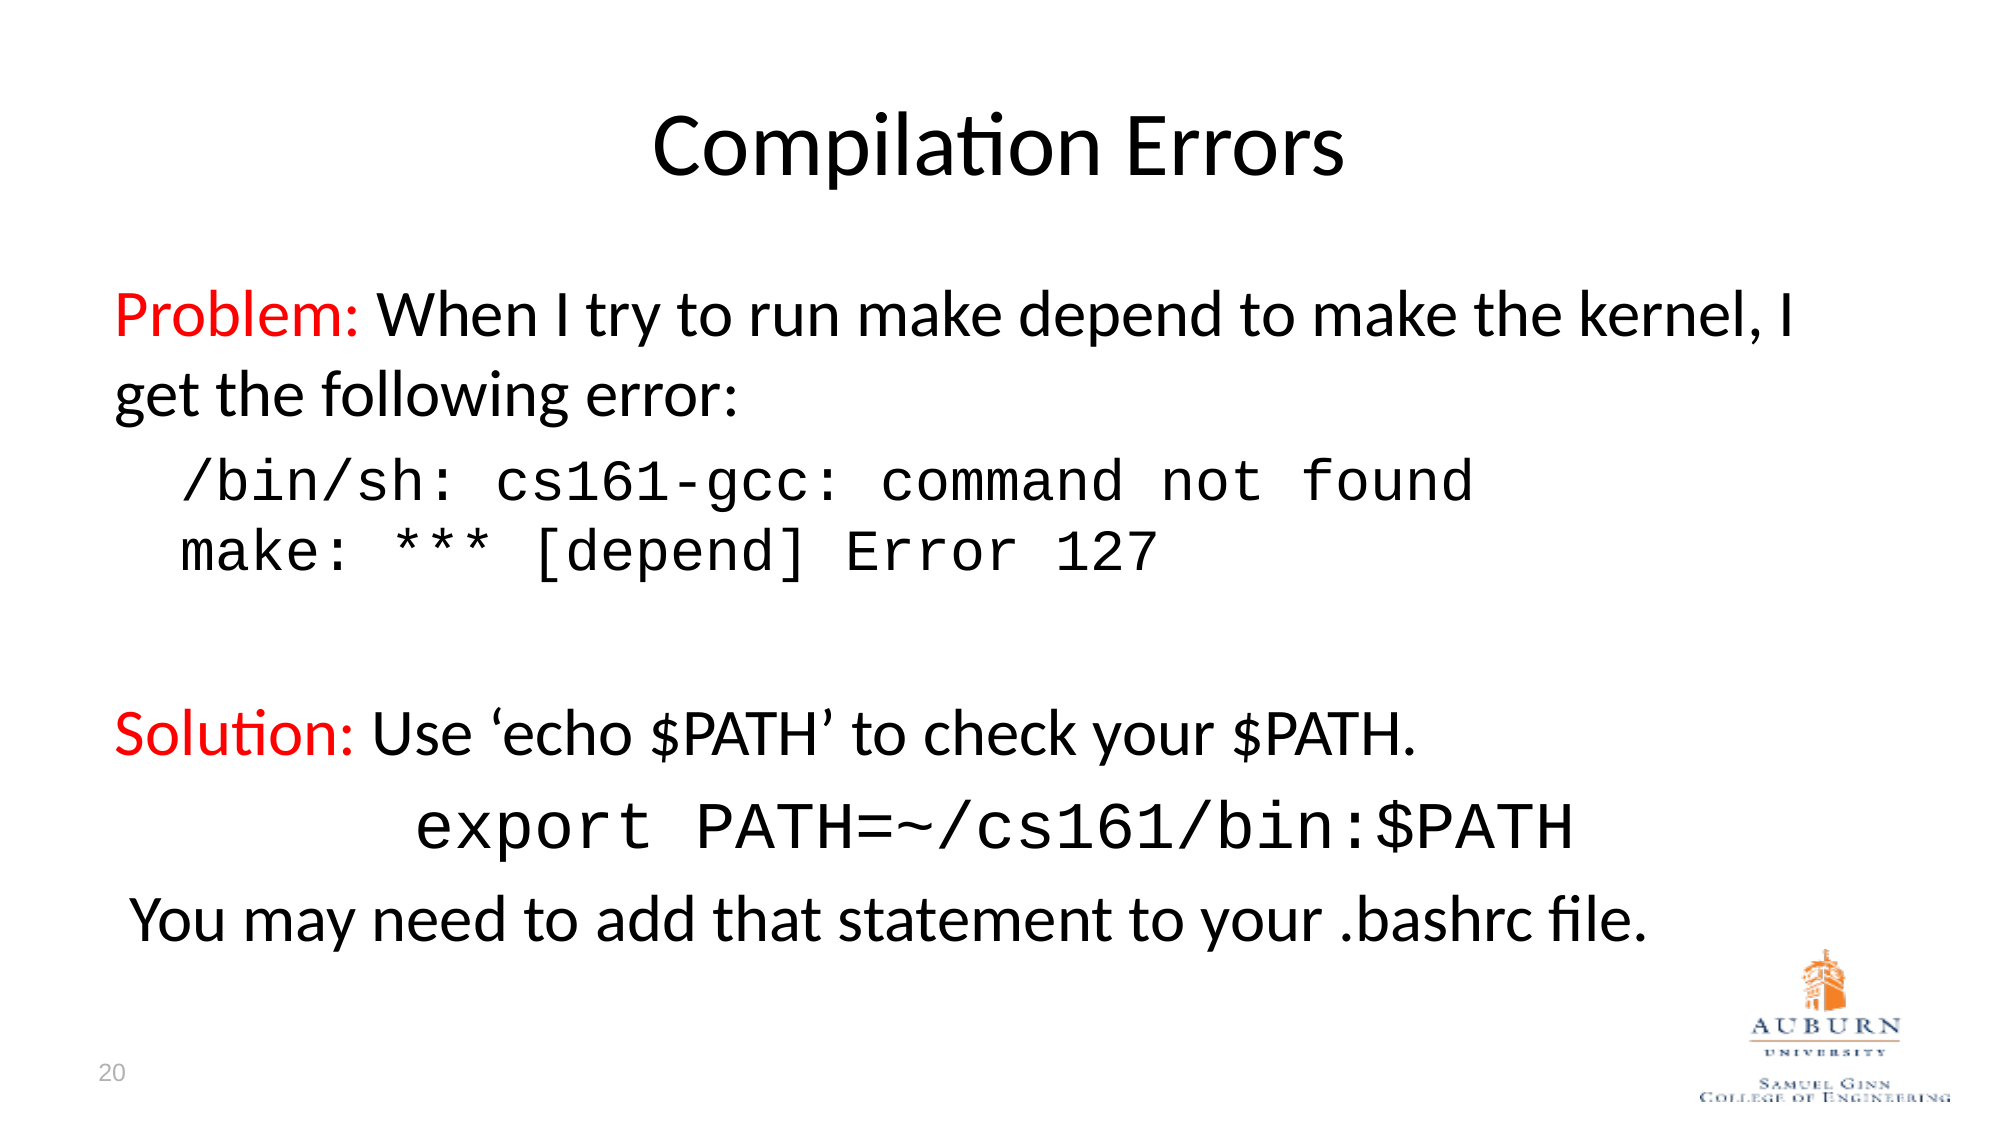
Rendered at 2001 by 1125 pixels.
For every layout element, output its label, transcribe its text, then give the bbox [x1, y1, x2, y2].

picture [1700, 949, 1950, 1102]
slide_number 20 [83, 1041, 550, 1102]
title Compilation Errors [99, 45, 1900, 233]
list Problem: When I try to run make depend to make the kernel, I get the following error: /bin/sh: cs161-gcc: command not found make: *** [depend] Error 127 Solution: Use ‘echo $PATH’ to check your $PATH. export PATH=~/cs161/bin:$PATH You may need to add that statement to your .bashrc file. [99, 262, 1900, 1005]
